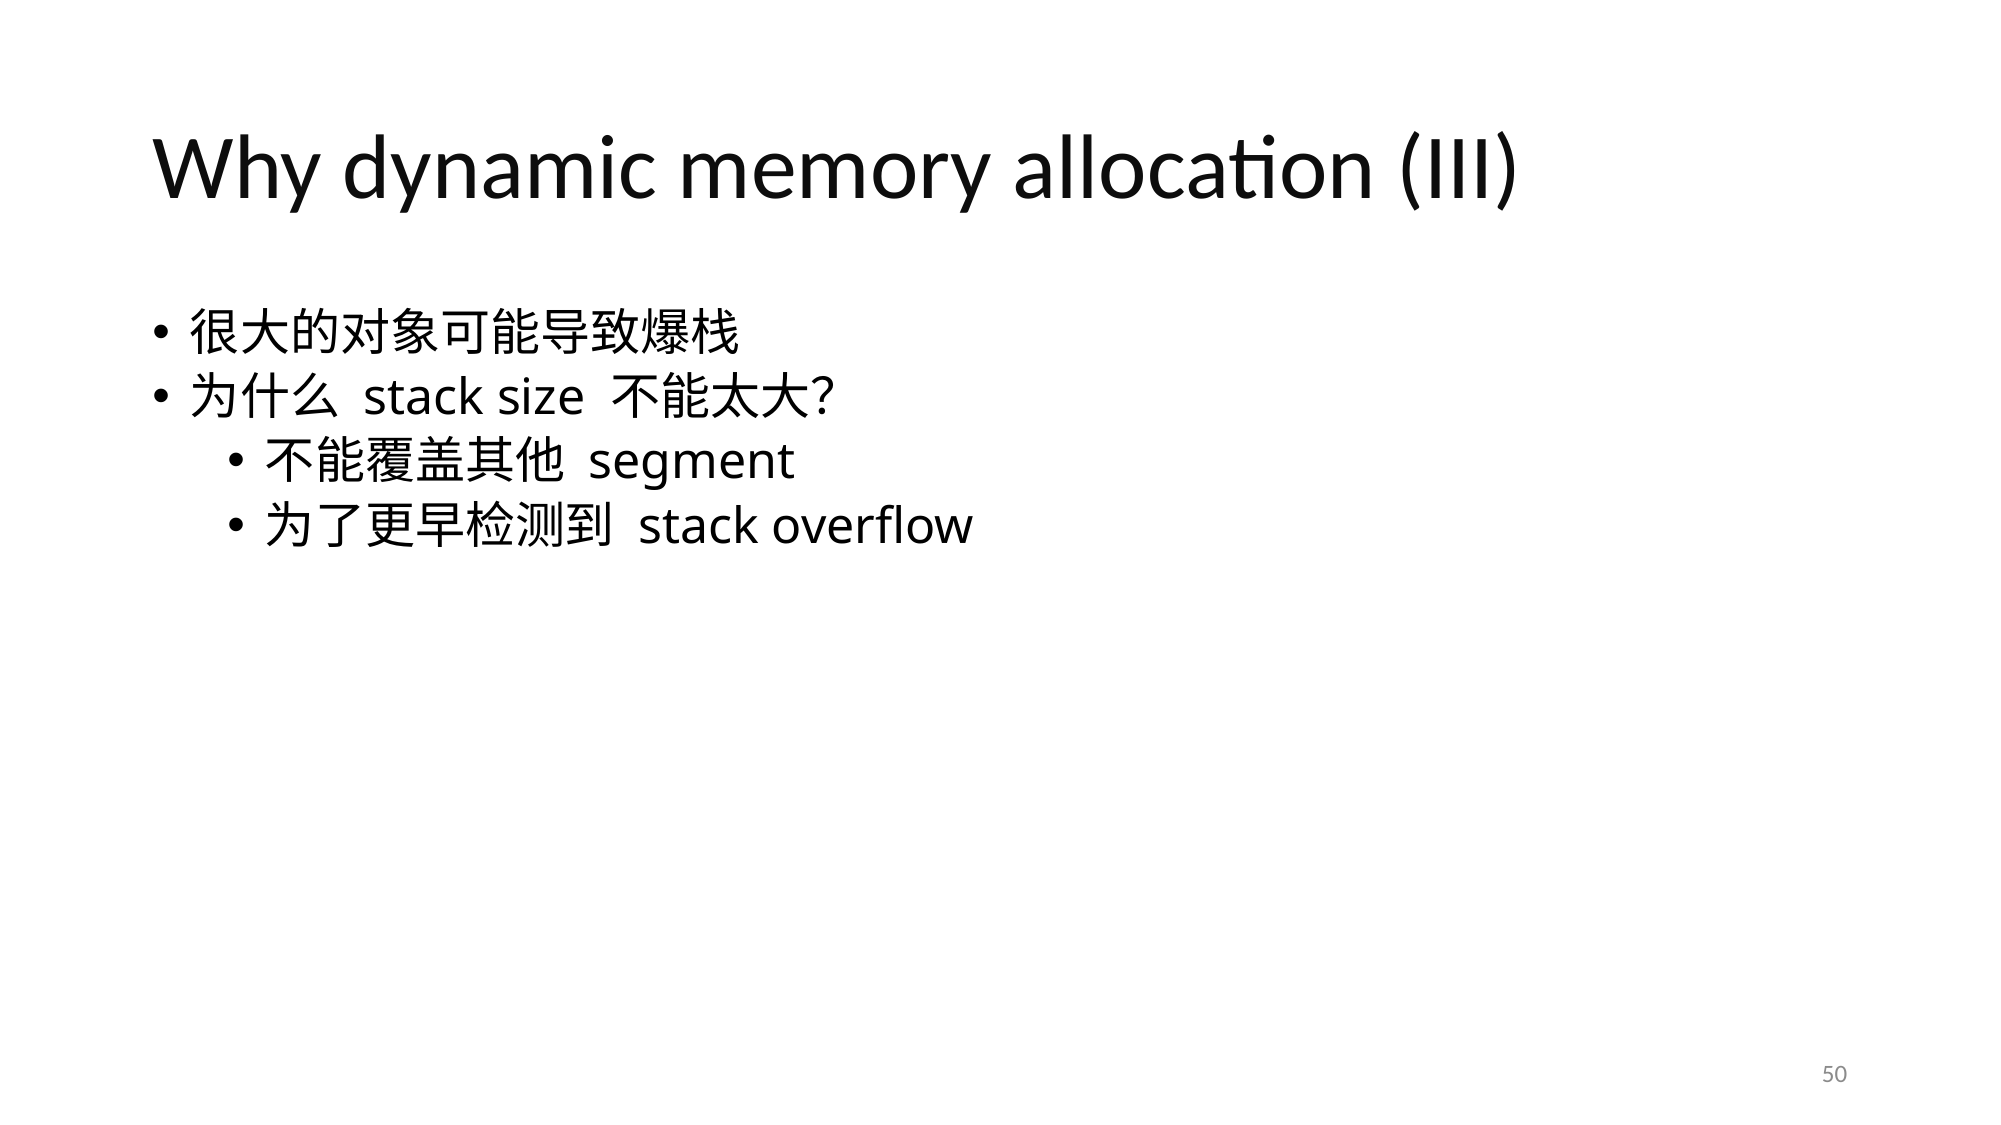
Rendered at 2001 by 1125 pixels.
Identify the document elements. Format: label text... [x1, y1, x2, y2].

slide_number 50 [1412, 1042, 1863, 1103]
title Why dynamic memory allocation (III) [137, 59, 1863, 278]
list 很大的对象可能导致爆栈 为什么 stack size 不能太大？ 不能覆盖其他 segment 为了更早检测到 stack overflow [137, 299, 1863, 1014]
